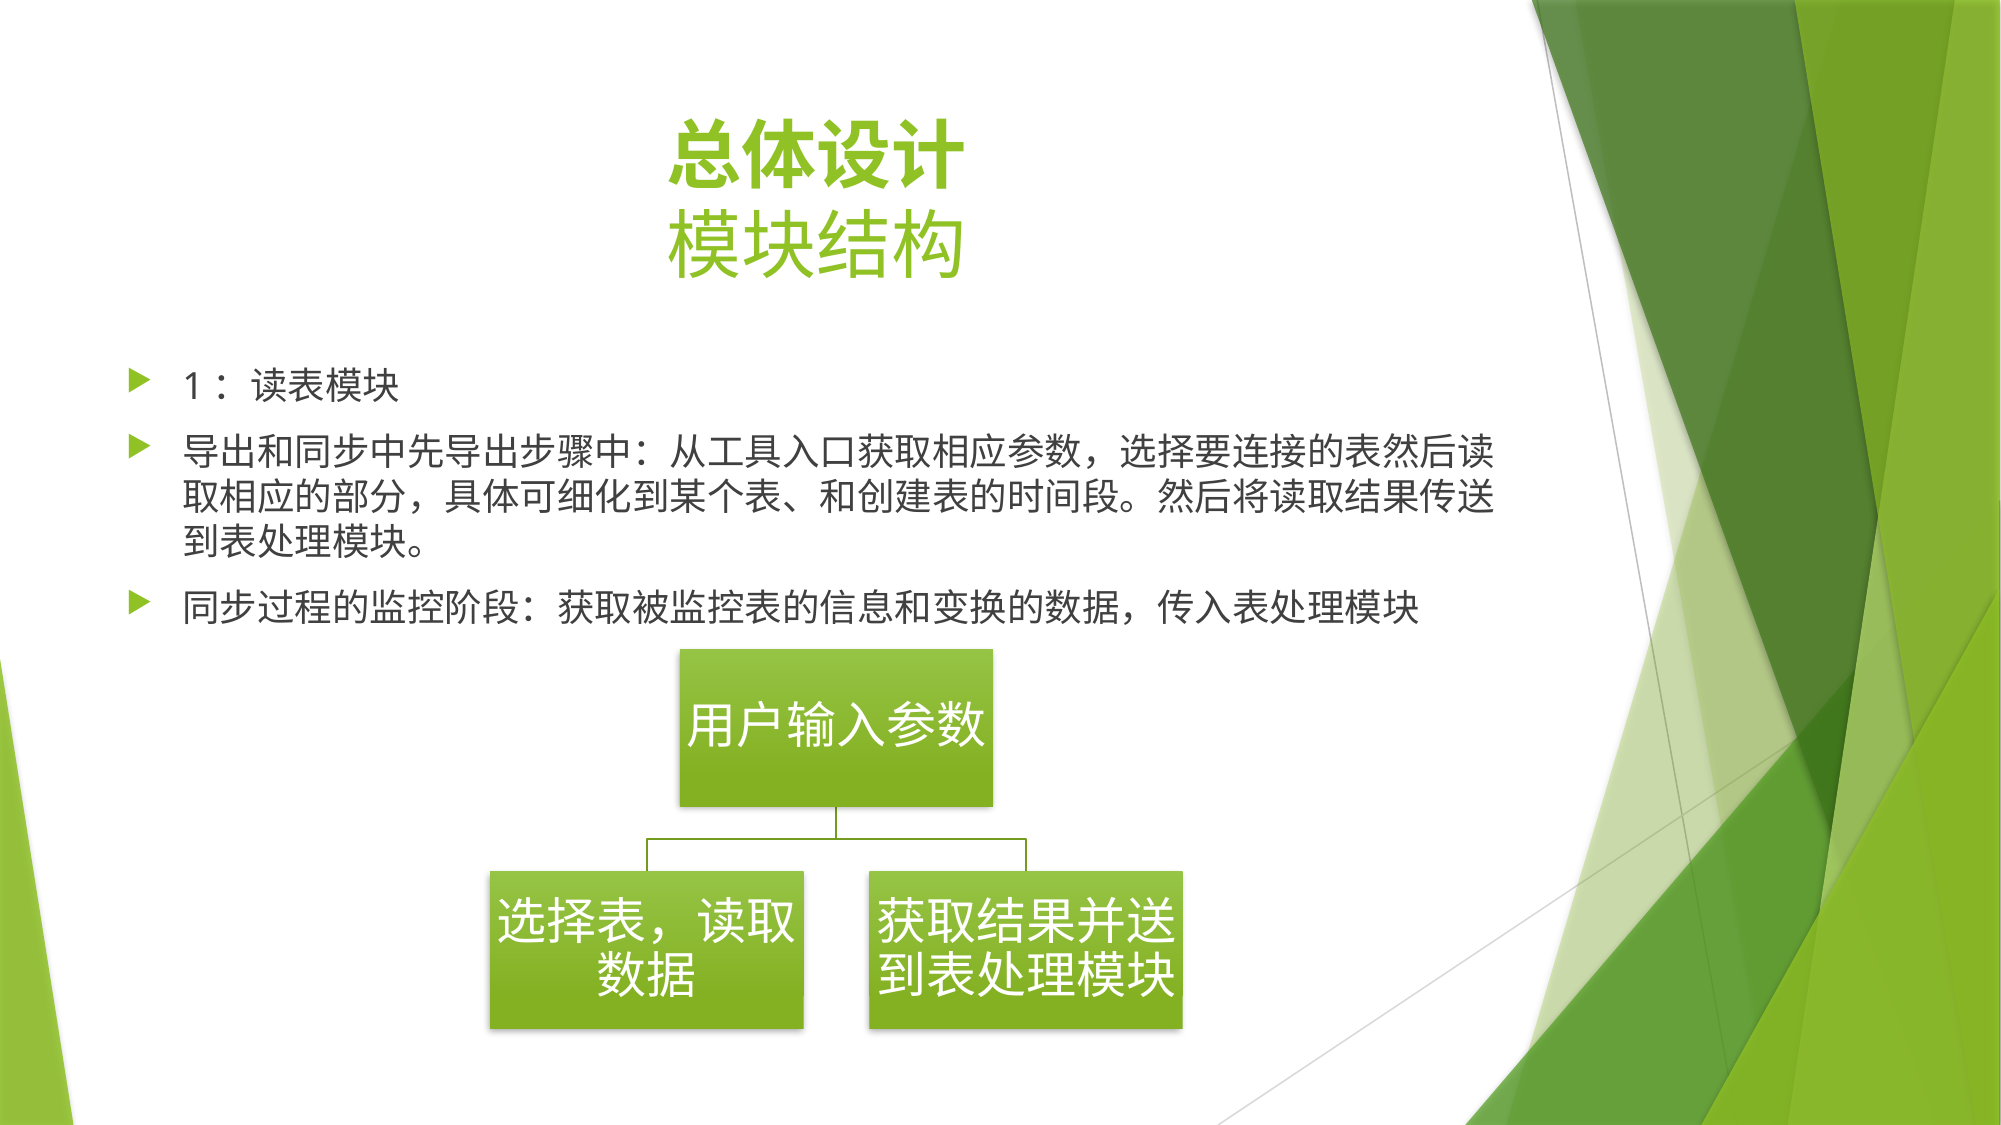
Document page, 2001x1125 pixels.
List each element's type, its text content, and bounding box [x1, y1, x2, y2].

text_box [347, 648, 1326, 1030]
list 1：读表模块 导出和同步中先导出步骤中：从工具入口获取相应参数，选择要连接的表然后读取相应的部分，具体可细化到某个表、和创建表的时间段。然后将读取结果传送到表处理模块。 同步过程的监控阶段：获取被监控表的信息和变换的数据，传入表处理模块 [111, 354, 1522, 992]
title 总体设计 模块结构 [111, 99, 1522, 317]
